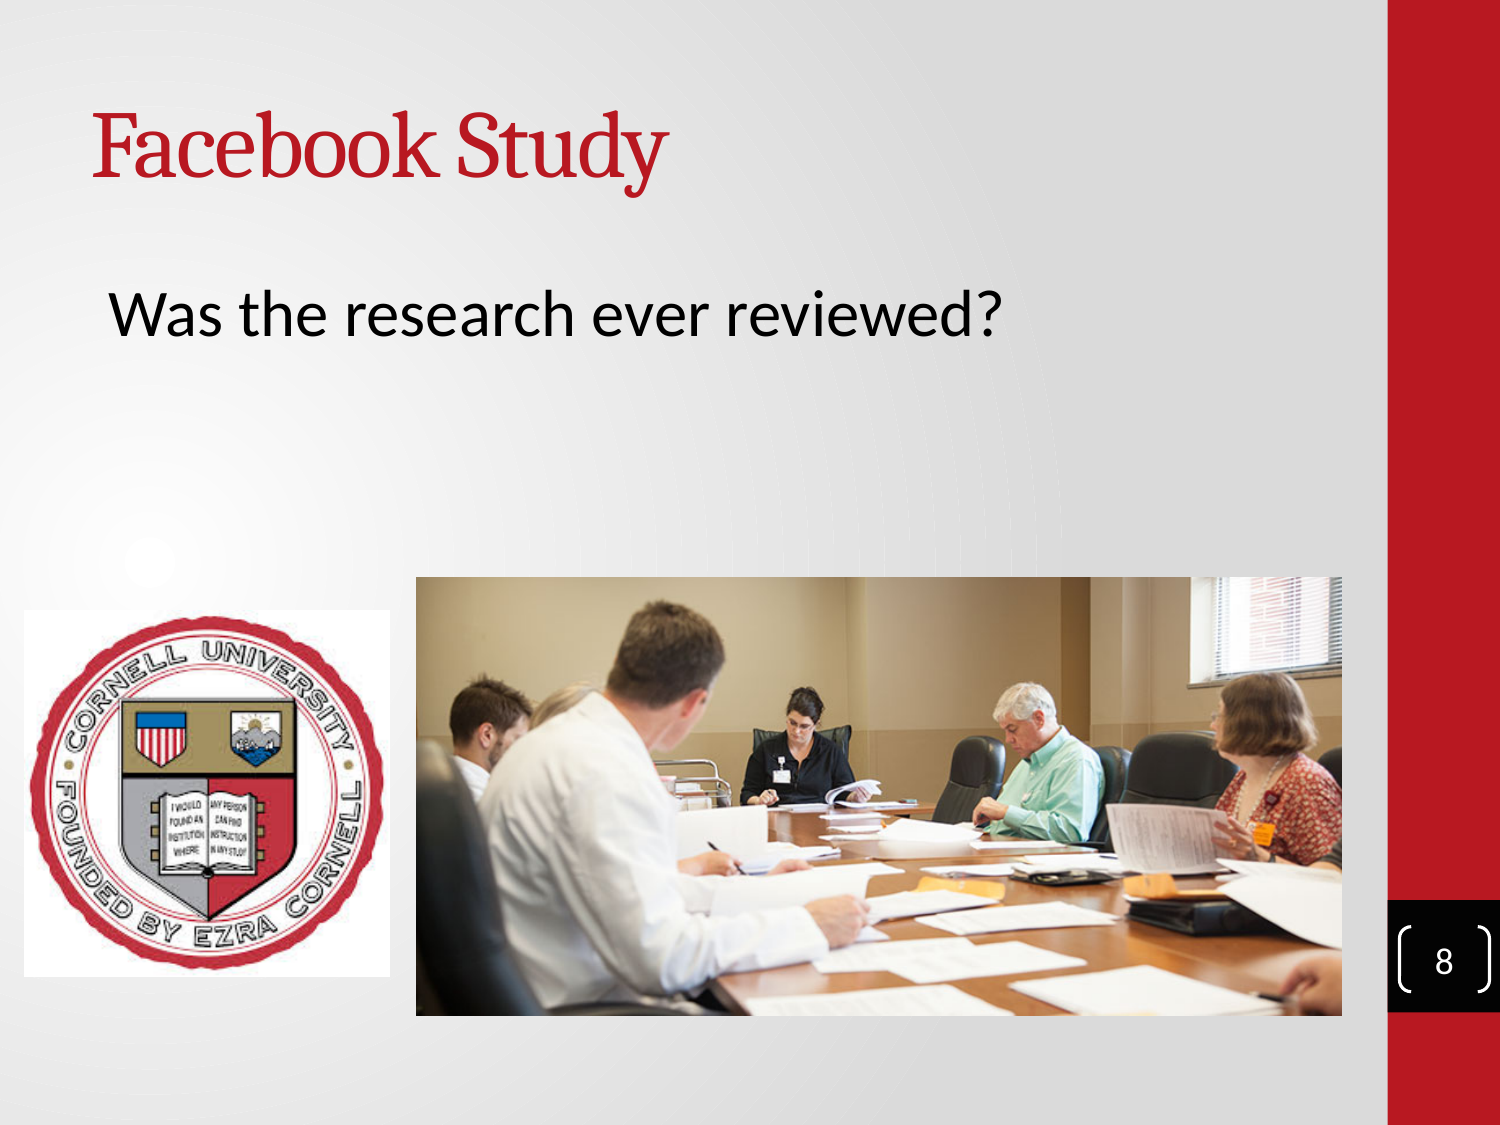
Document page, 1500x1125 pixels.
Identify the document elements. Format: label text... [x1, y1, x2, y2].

picture [23, 610, 391, 977]
title Facebook Study [75, 45, 1325, 233]
picture [416, 577, 1343, 1017]
list Was the research ever reviewed? [75, 262, 1325, 1050]
slide_number 8 [1397, 925, 1492, 994]
